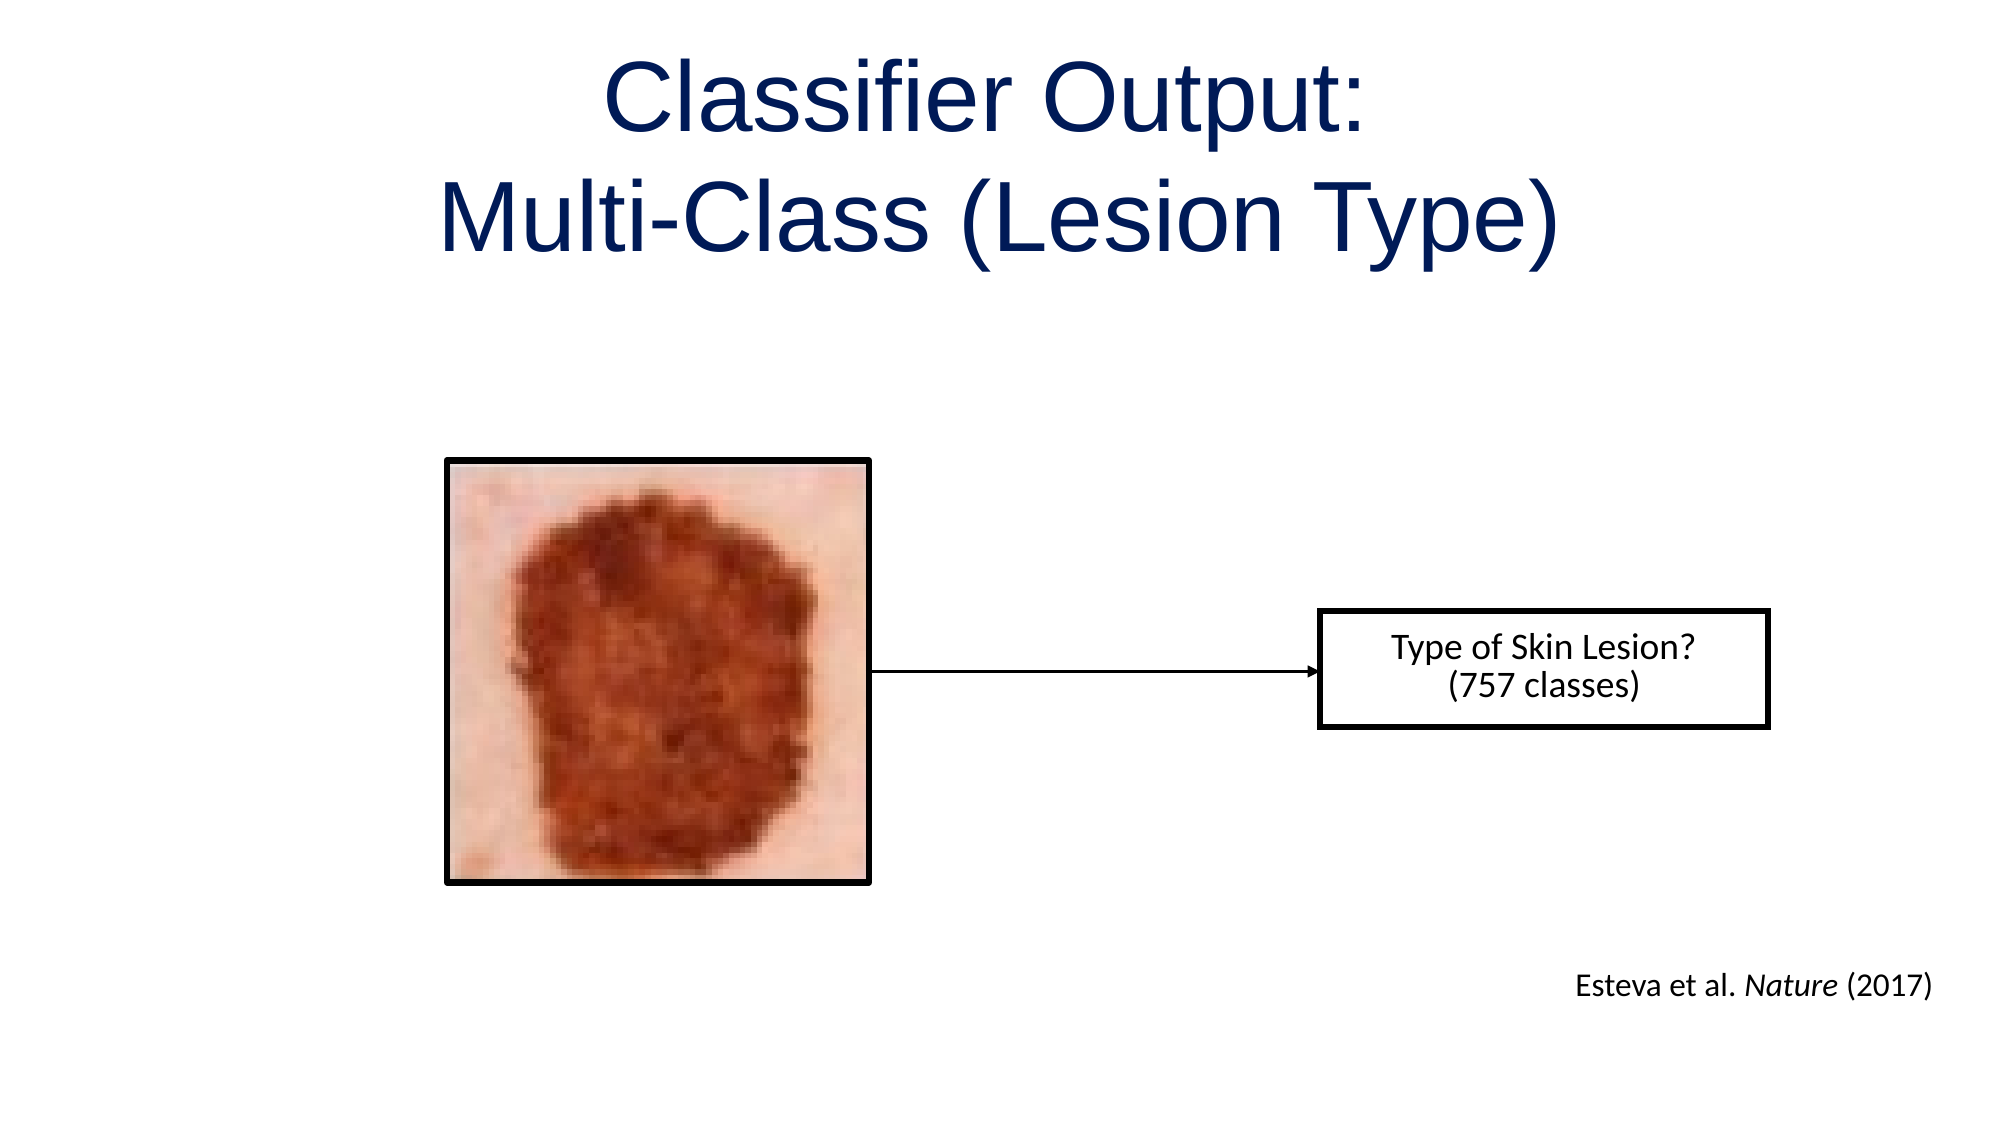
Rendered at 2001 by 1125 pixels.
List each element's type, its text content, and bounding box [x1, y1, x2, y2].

table_header Type of Skin Lesion? (757 classes) [1323, 614, 1765, 724]
picture [449, 463, 866, 880]
text_box Classifier Output: Multi-Class (Lesion Type) [0, 24, 2000, 274]
text_box Esteva et al. Nature (2017) [1560, 955, 1970, 1011]
